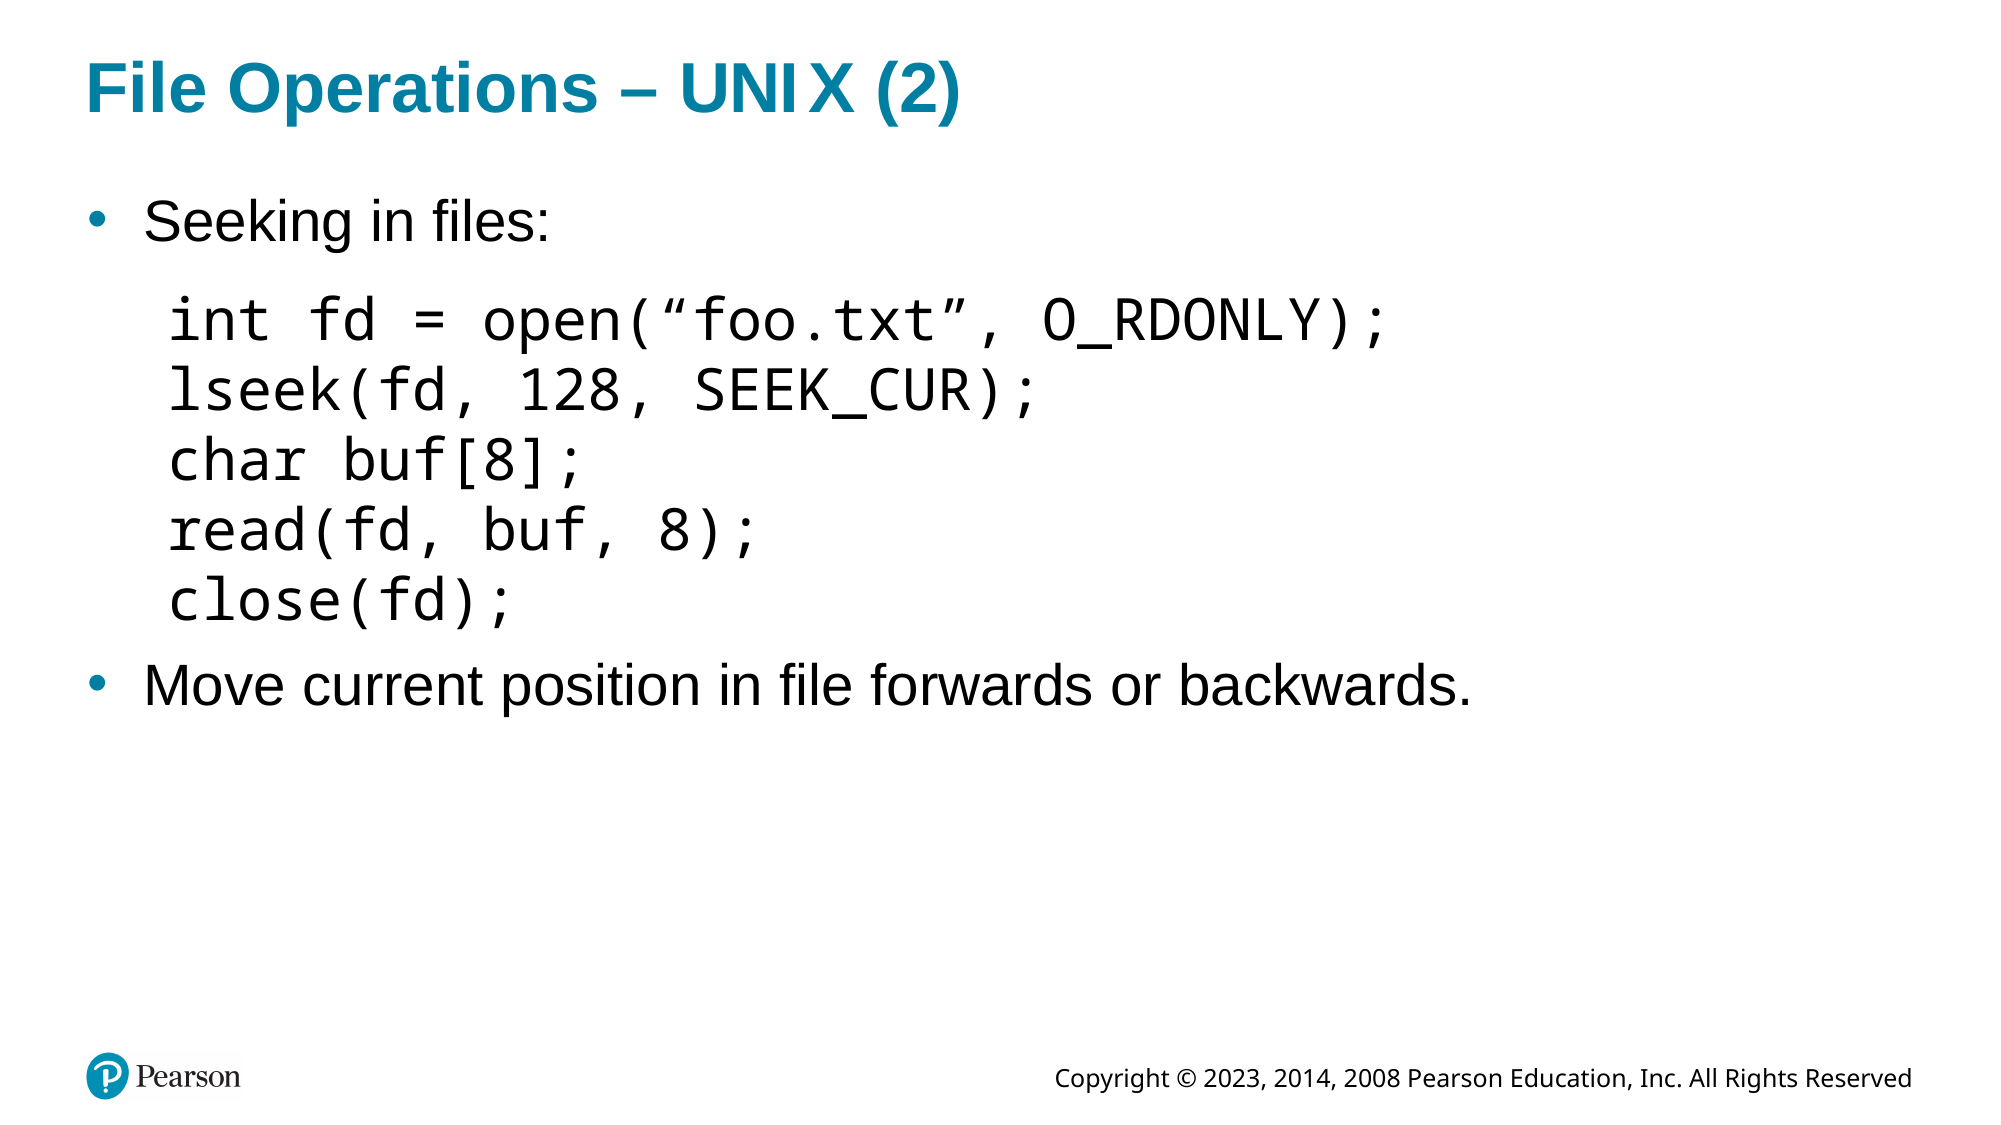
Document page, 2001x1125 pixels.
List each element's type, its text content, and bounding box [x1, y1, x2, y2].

list int fd = open(“foo.txt”, O_RDONLY); lseek(fd, 128, SEEK_CUR); char buf[8]; read(fd, buf, 8); close(fd); [87, 135, 1916, 360]
list Move current position in file forwards or backwards. [87, 360, 1916, 1005]
picture [85, 1051, 242, 1101]
list Seeking in files: [87, 0, 1916, 135]
